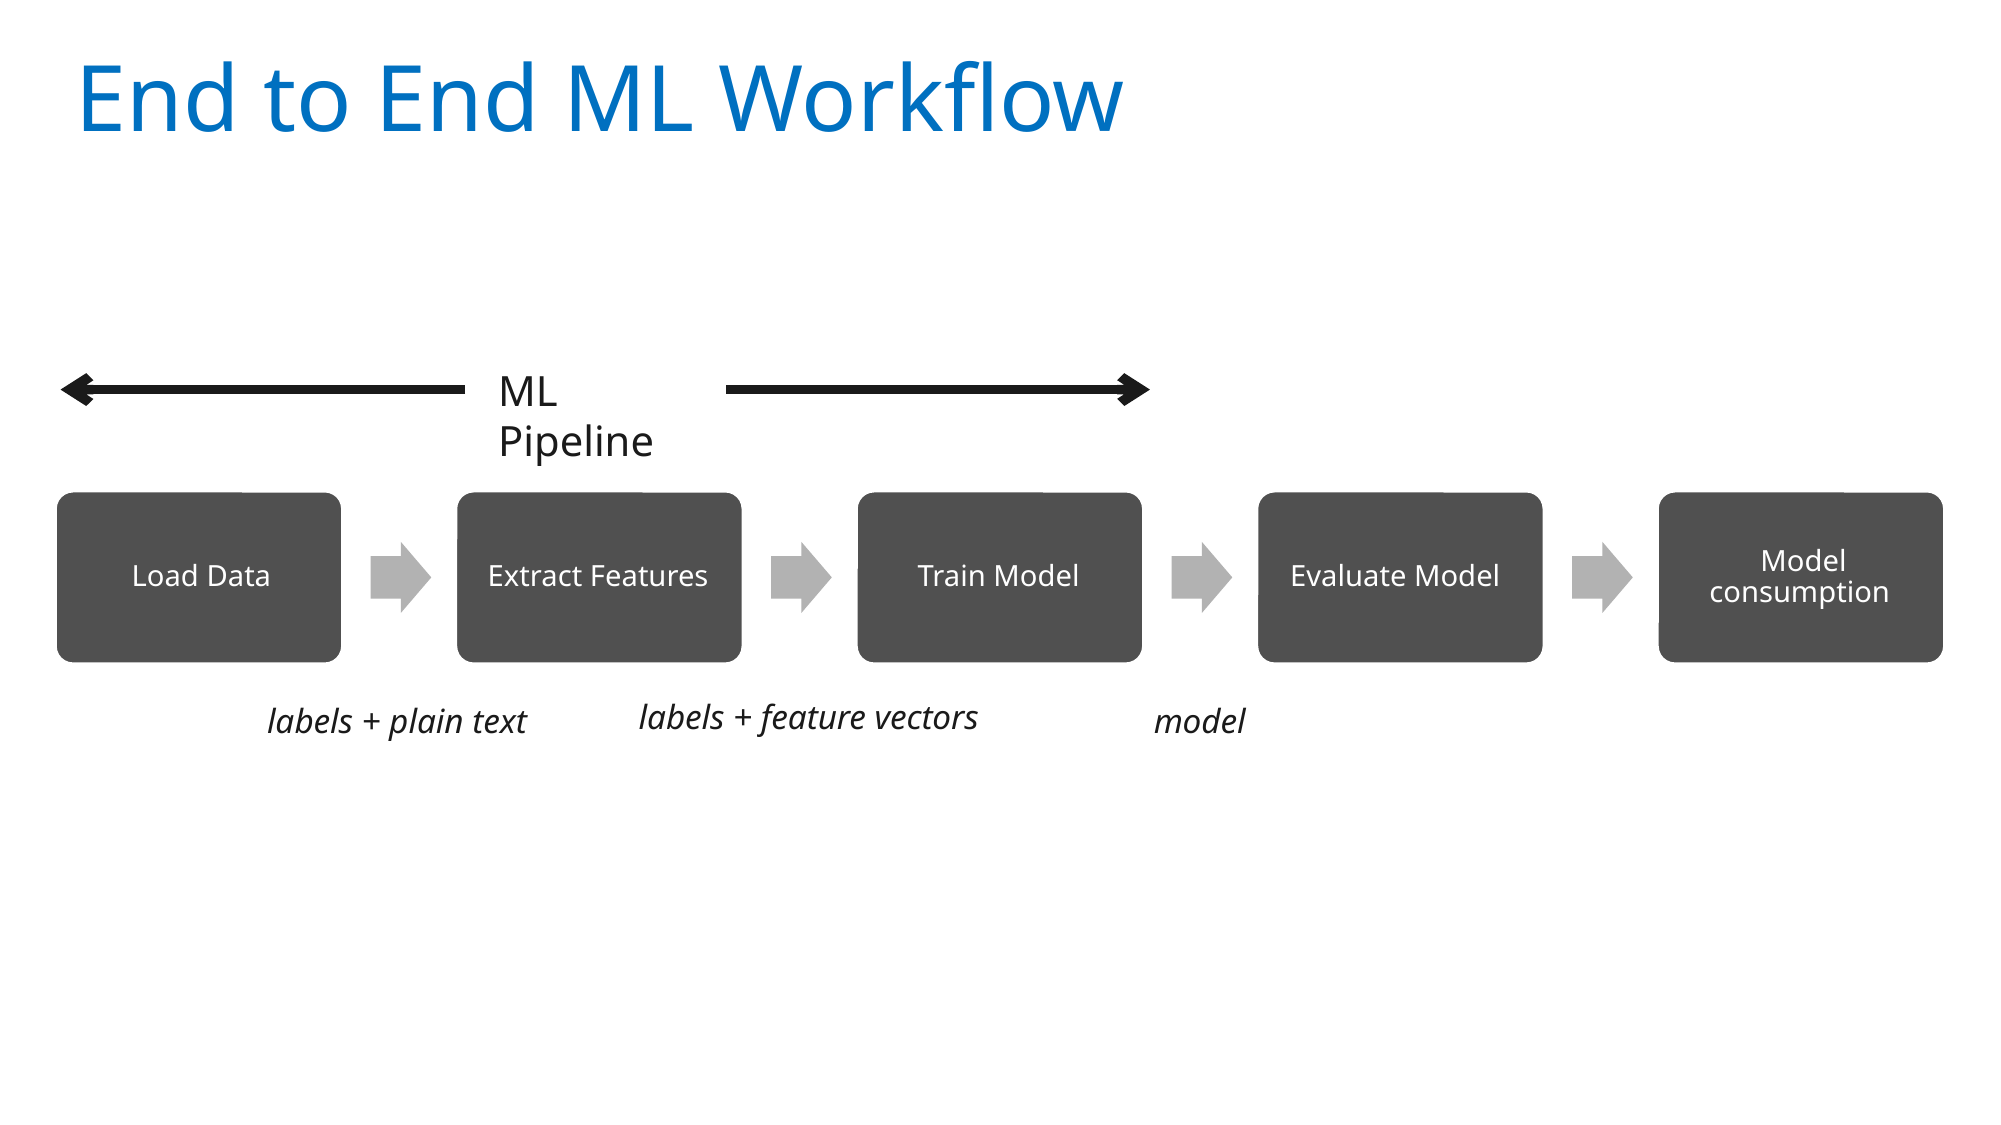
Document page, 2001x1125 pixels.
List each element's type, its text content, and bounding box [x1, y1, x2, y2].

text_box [54, 147, 1946, 1008]
text_box End to End ML Workflow [60, 34, 1786, 147]
